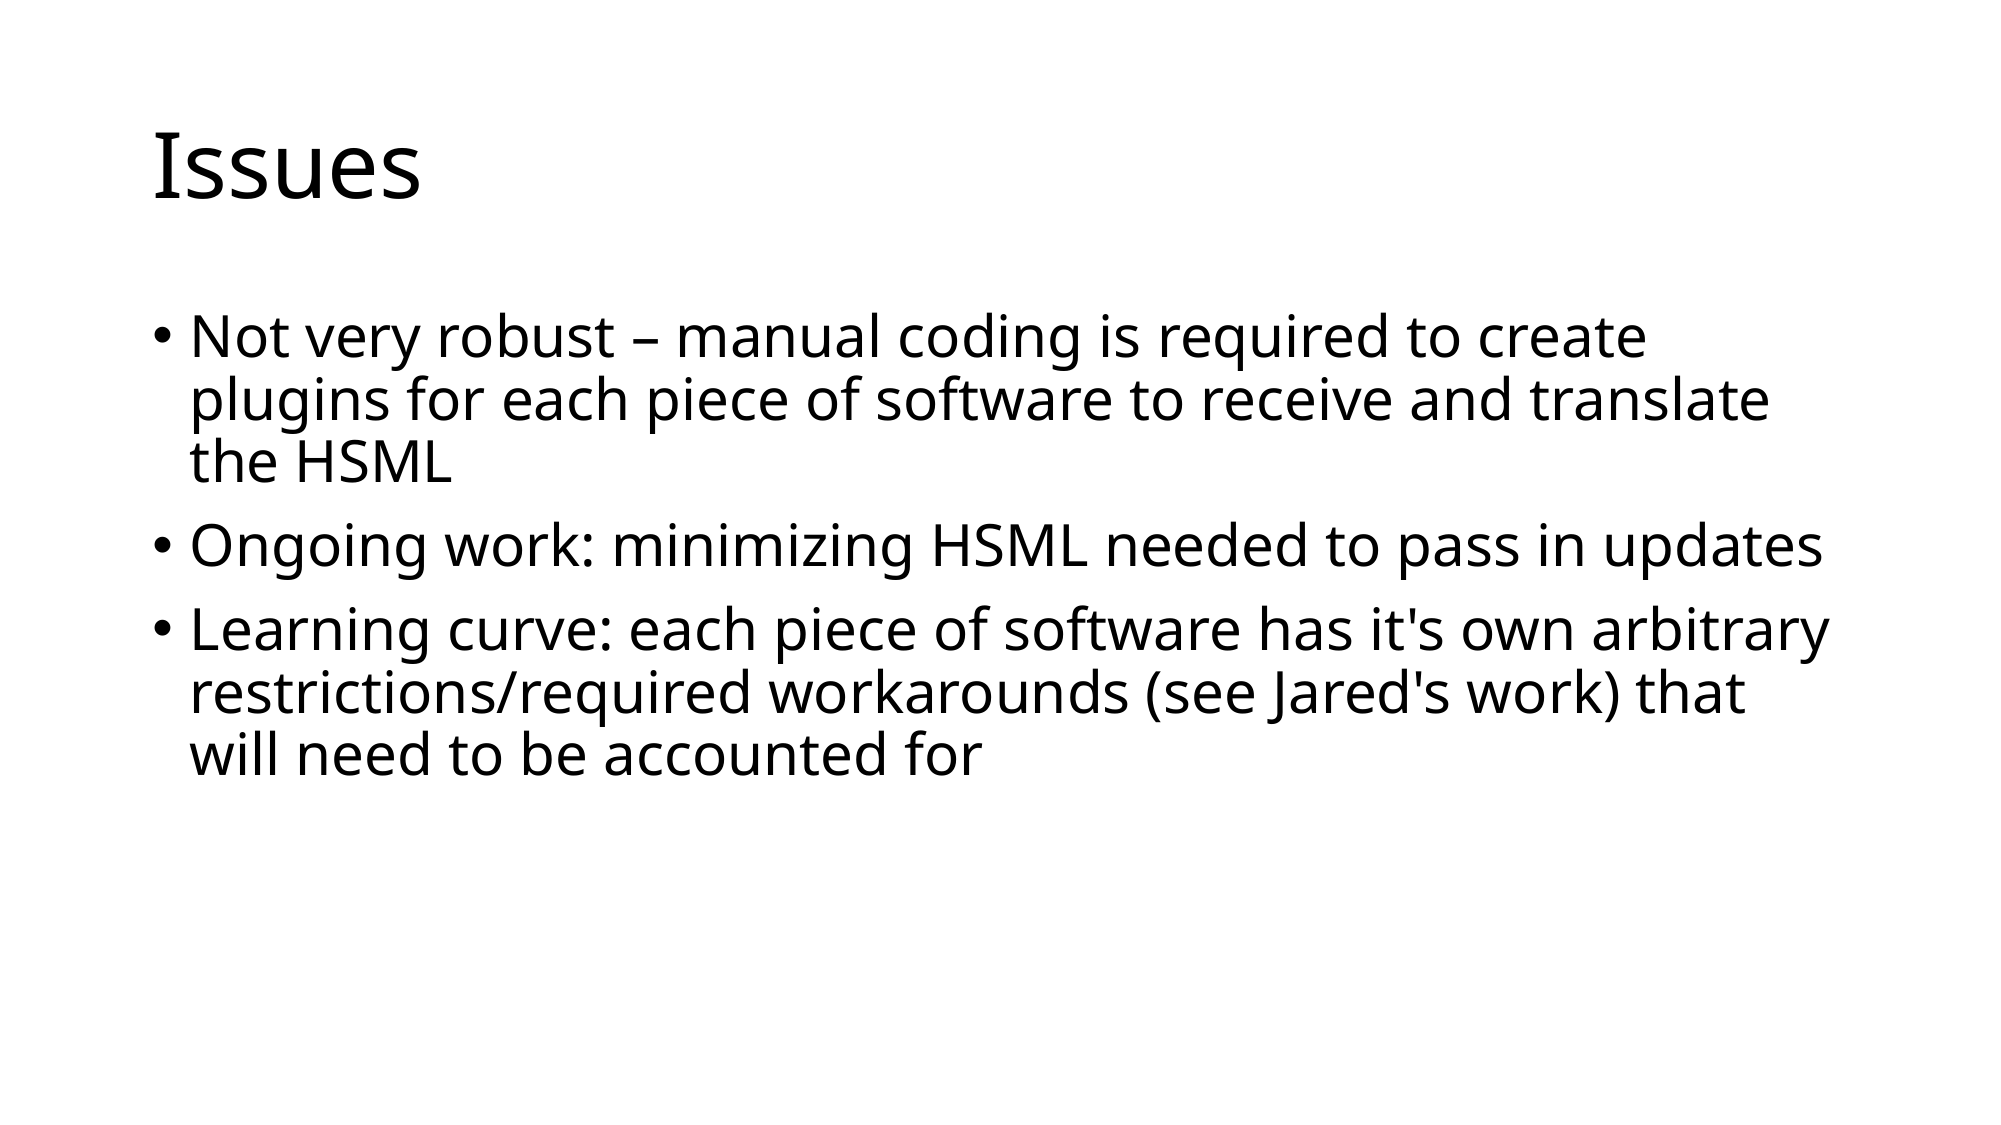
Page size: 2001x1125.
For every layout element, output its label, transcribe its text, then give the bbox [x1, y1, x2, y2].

list Not very robust – manual coding is required to create plugins for each piece of software to receive and translate the HSML Ongoing work: minimizing HSML needed to pass in updates Learning curve: each piece of software has it's own arbitrary restrictions/required workarounds (see Jared's work) that will need to be accounted for [137, 299, 1863, 1014]
title Issues [137, 59, 1863, 278]
